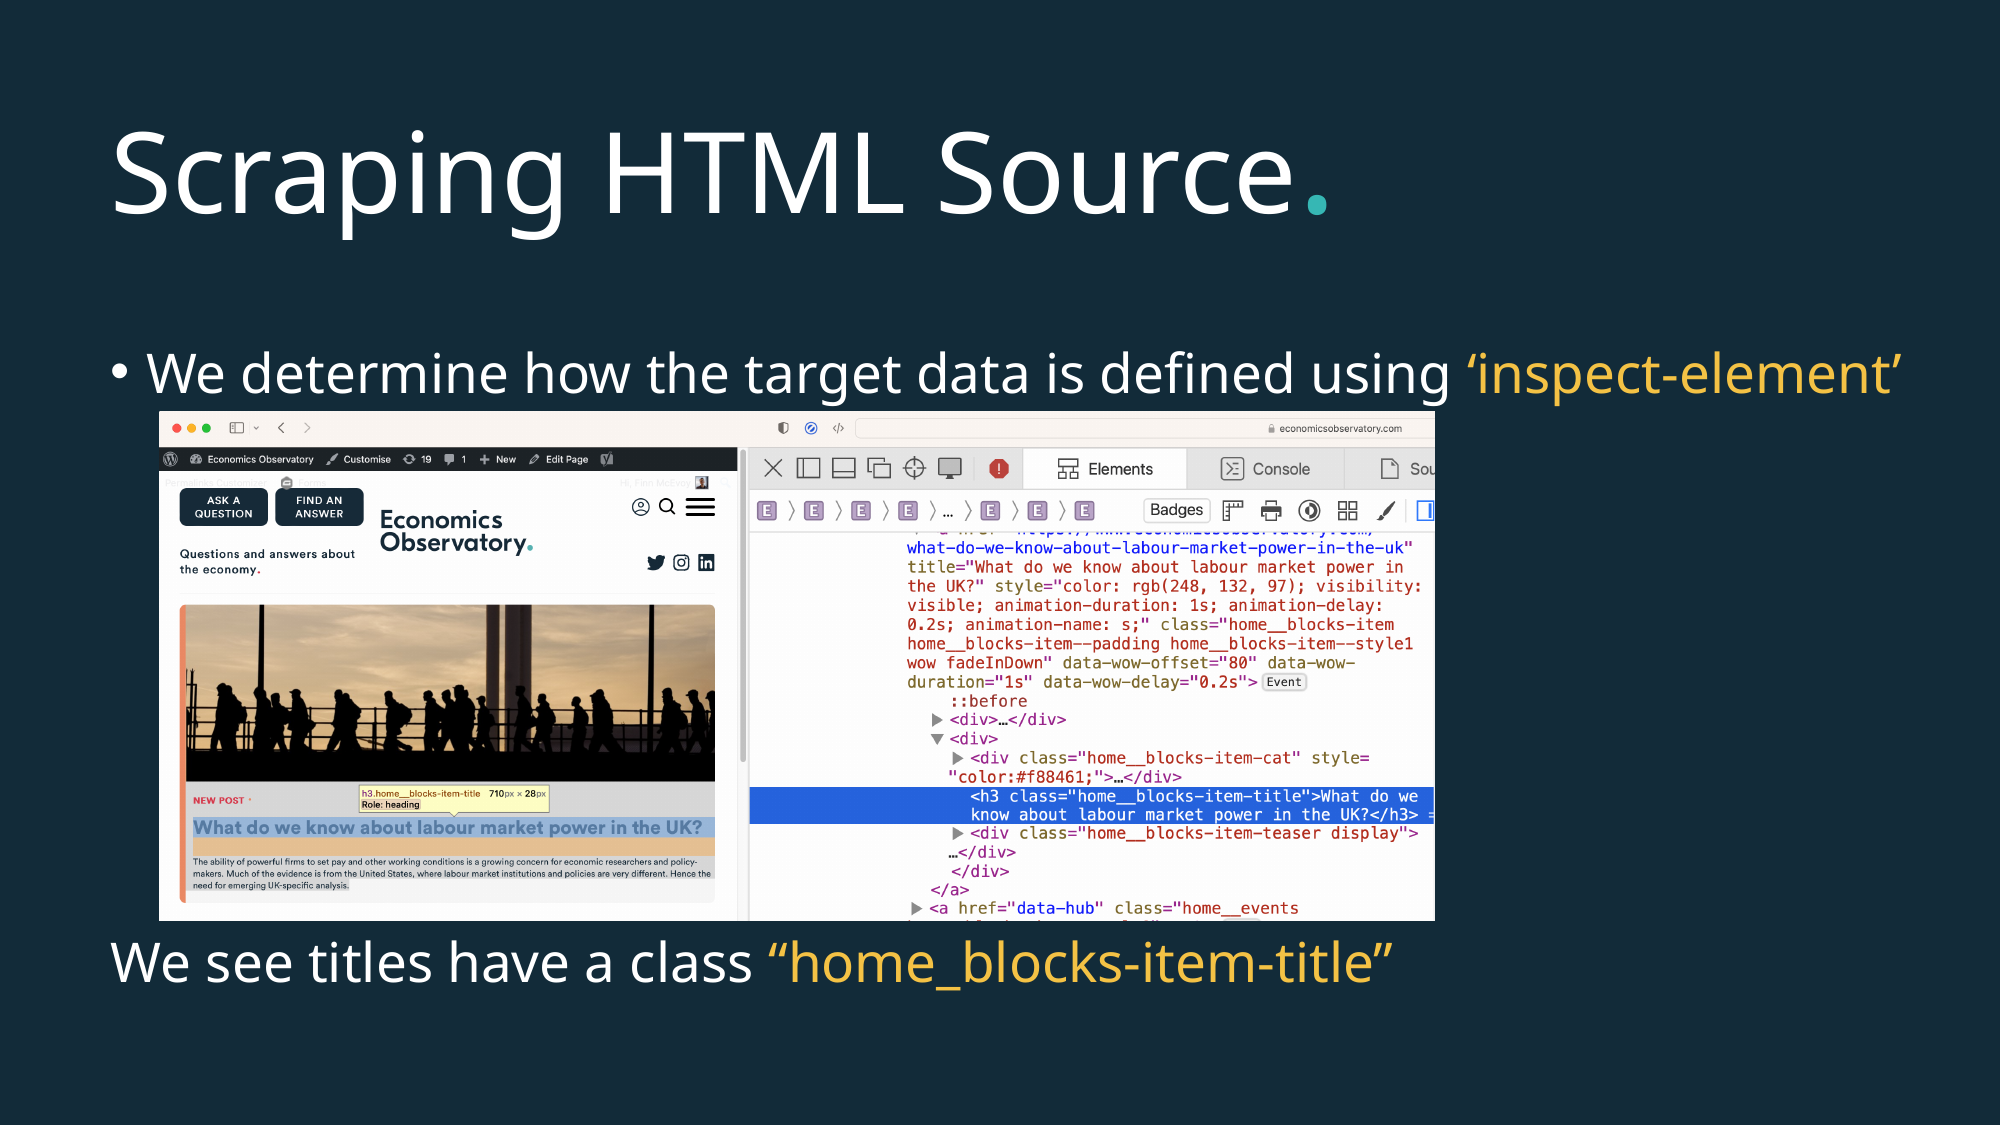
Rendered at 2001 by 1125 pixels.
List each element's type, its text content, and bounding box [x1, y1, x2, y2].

picture [159, 411, 1435, 921]
title Scraping HTML Source. [95, 55, 1821, 274]
list We determine how the target data is defined using ‘inspect-element’ We see titles have a class “home_blocks-item-title” [95, 298, 1974, 1012]
